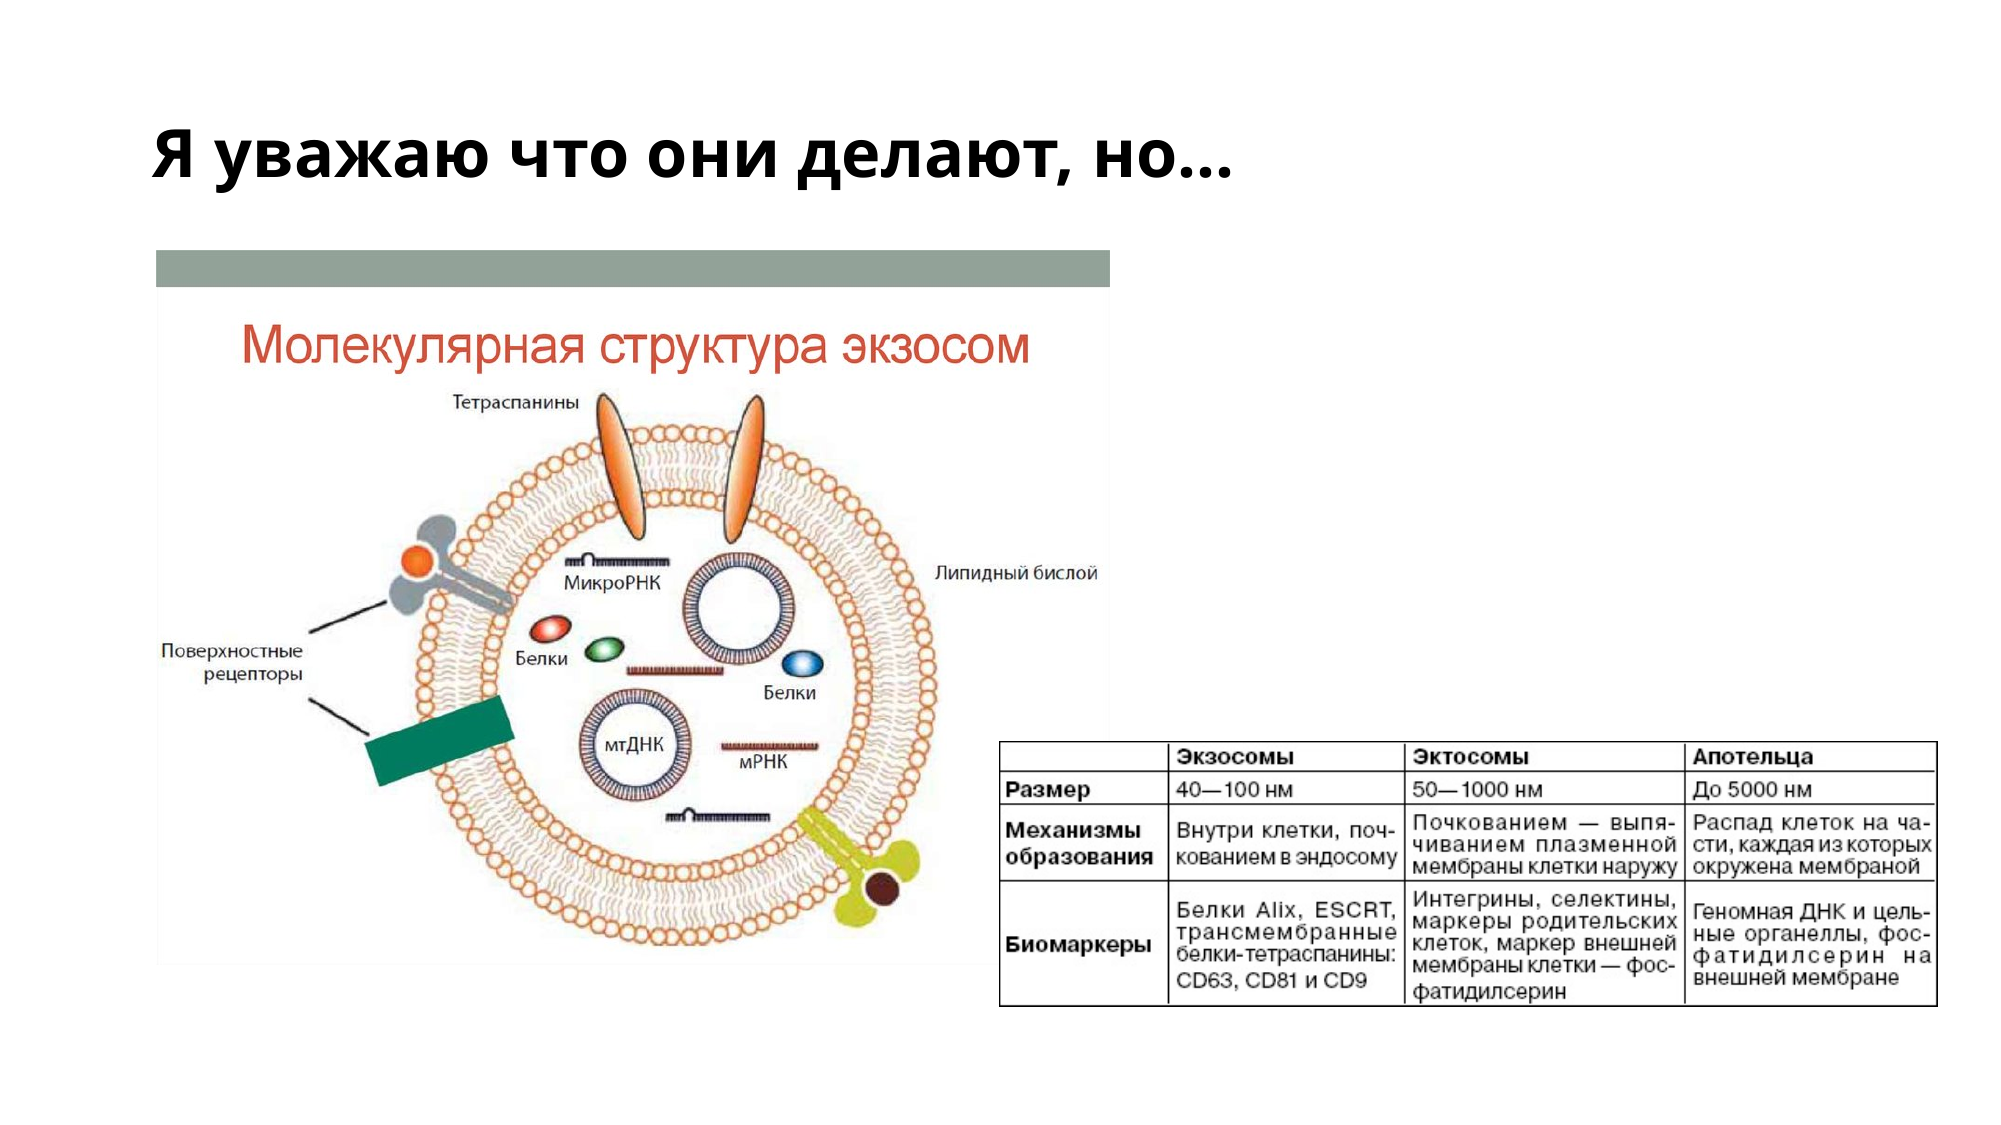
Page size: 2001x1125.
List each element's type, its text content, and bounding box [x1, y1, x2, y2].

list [156, 251, 1110, 965]
picture [999, 741, 1938, 1007]
title Я уважаю что они делают, но… [137, 59, 1963, 251]
